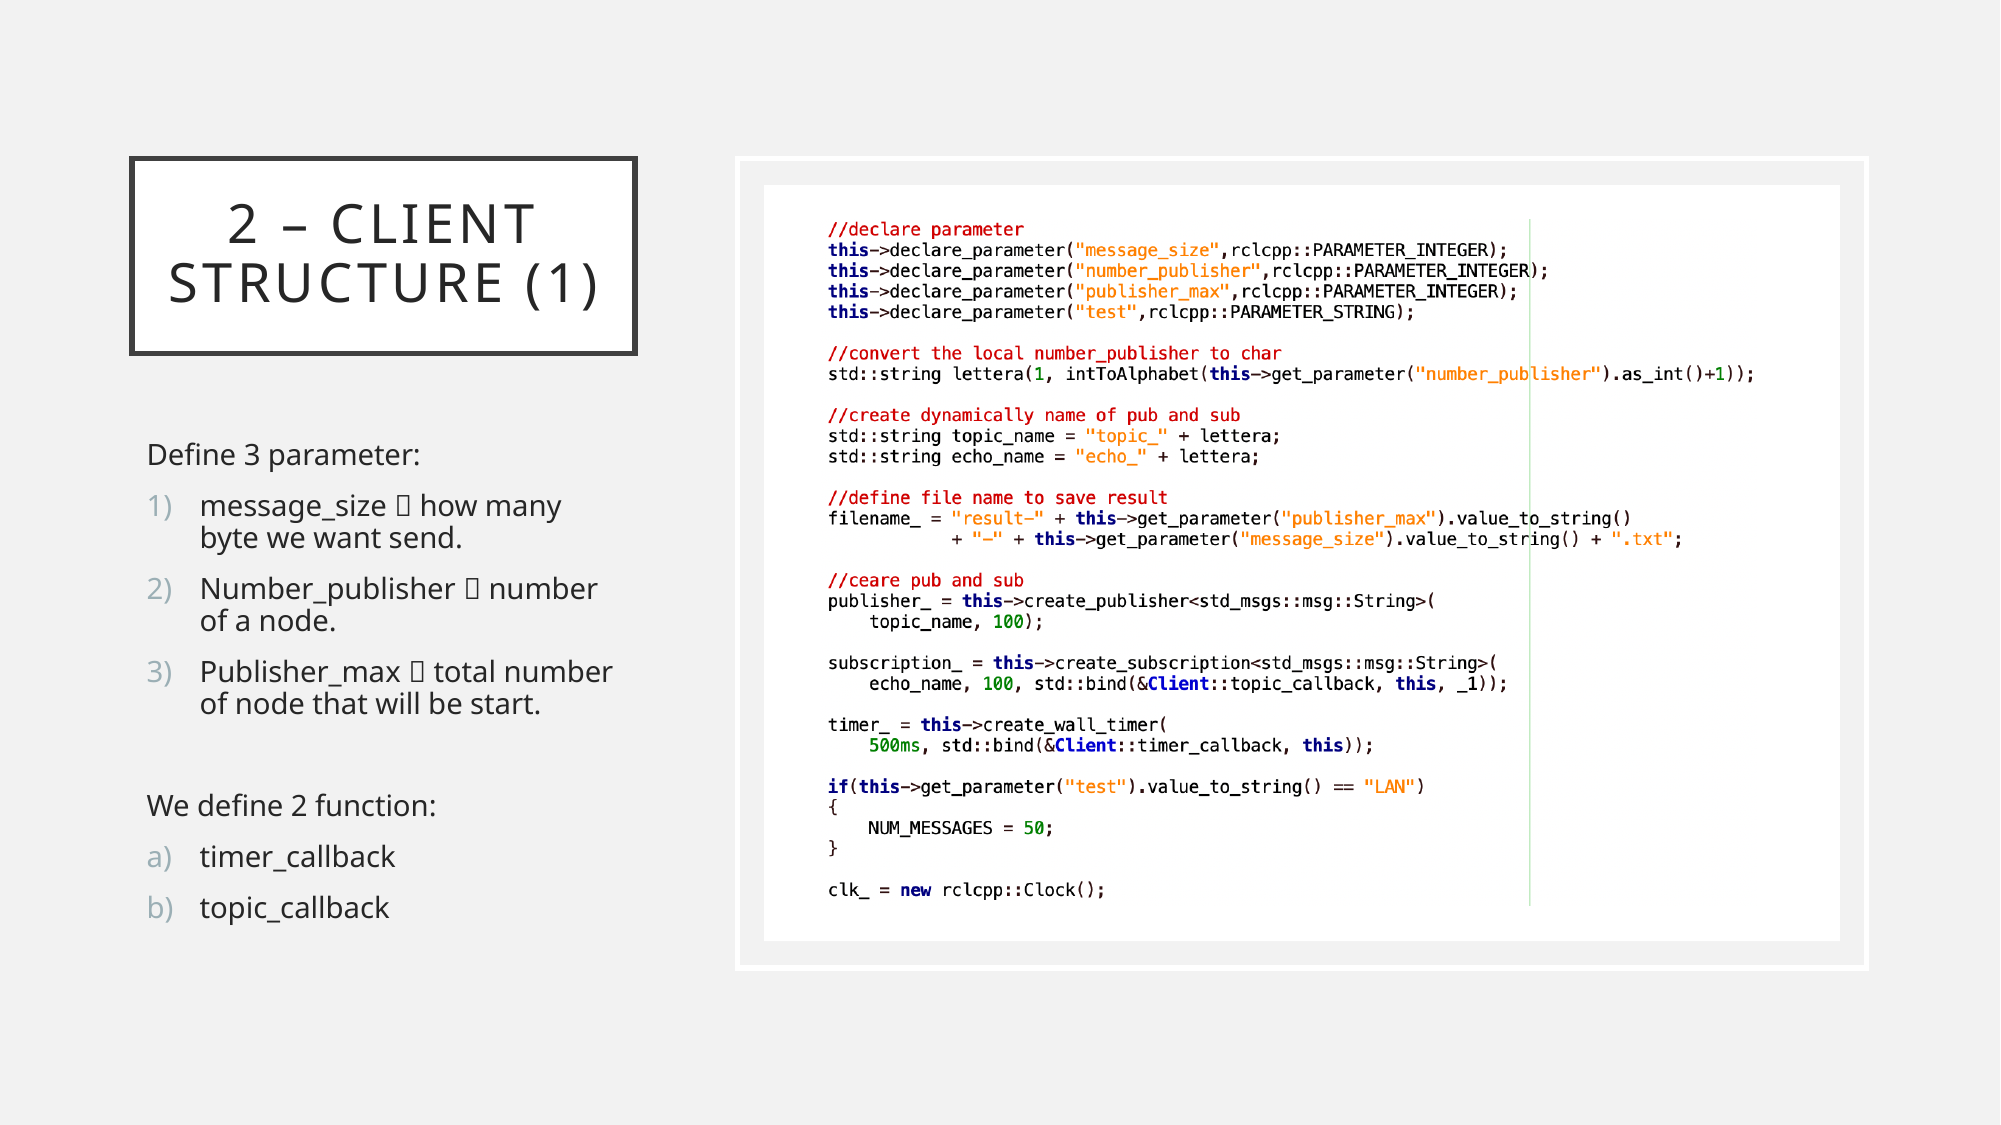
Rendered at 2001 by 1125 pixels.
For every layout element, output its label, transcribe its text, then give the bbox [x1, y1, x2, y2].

picture [820, 219, 1757, 906]
text_box [763, 184, 1841, 942]
title 2 – CLIENT STRUCTURE (1) [129, 156, 638, 356]
list Define 3 parameter: message_size  how many byte we want send. Number_publisher  number of a node. Publisher_max  total number of node that will be start. We define 2 function: timer_callback topic_callback [131, 432, 635, 968]
text_box [736, 157, 1868, 969]
